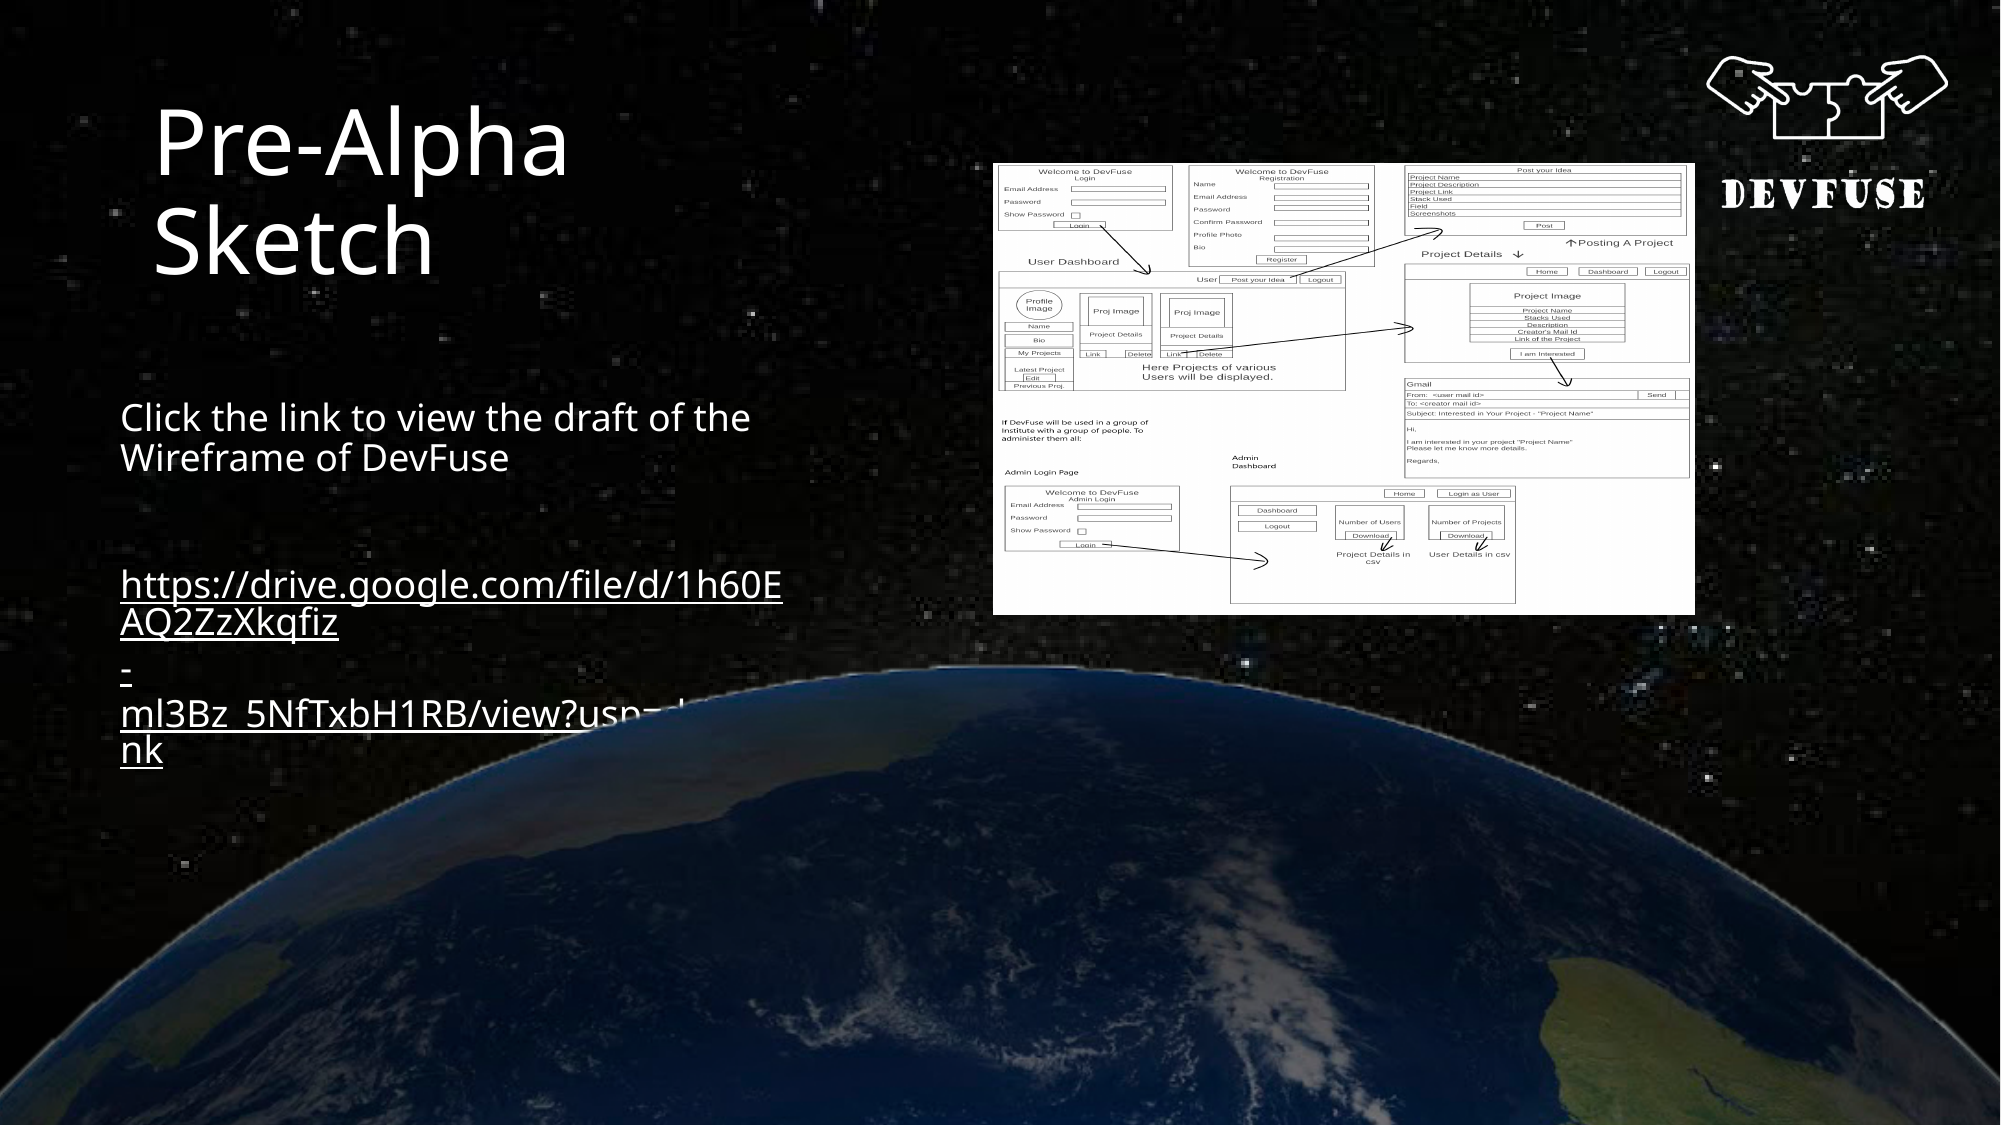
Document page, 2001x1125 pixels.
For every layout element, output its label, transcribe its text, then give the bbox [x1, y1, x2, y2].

list Click the link to view the draft of the Wireframe of DevFuse https://drive.google.com/file/d/1h60EAQ2ZzXkqfiz-ml3Bz_5NfTxbH1RB/view?usp=drive_link [105, 391, 809, 591]
title Pre-Alpha Sketch [137, 86, 809, 305]
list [993, 163, 1695, 591]
picture [0, 0, 2001, 1125]
